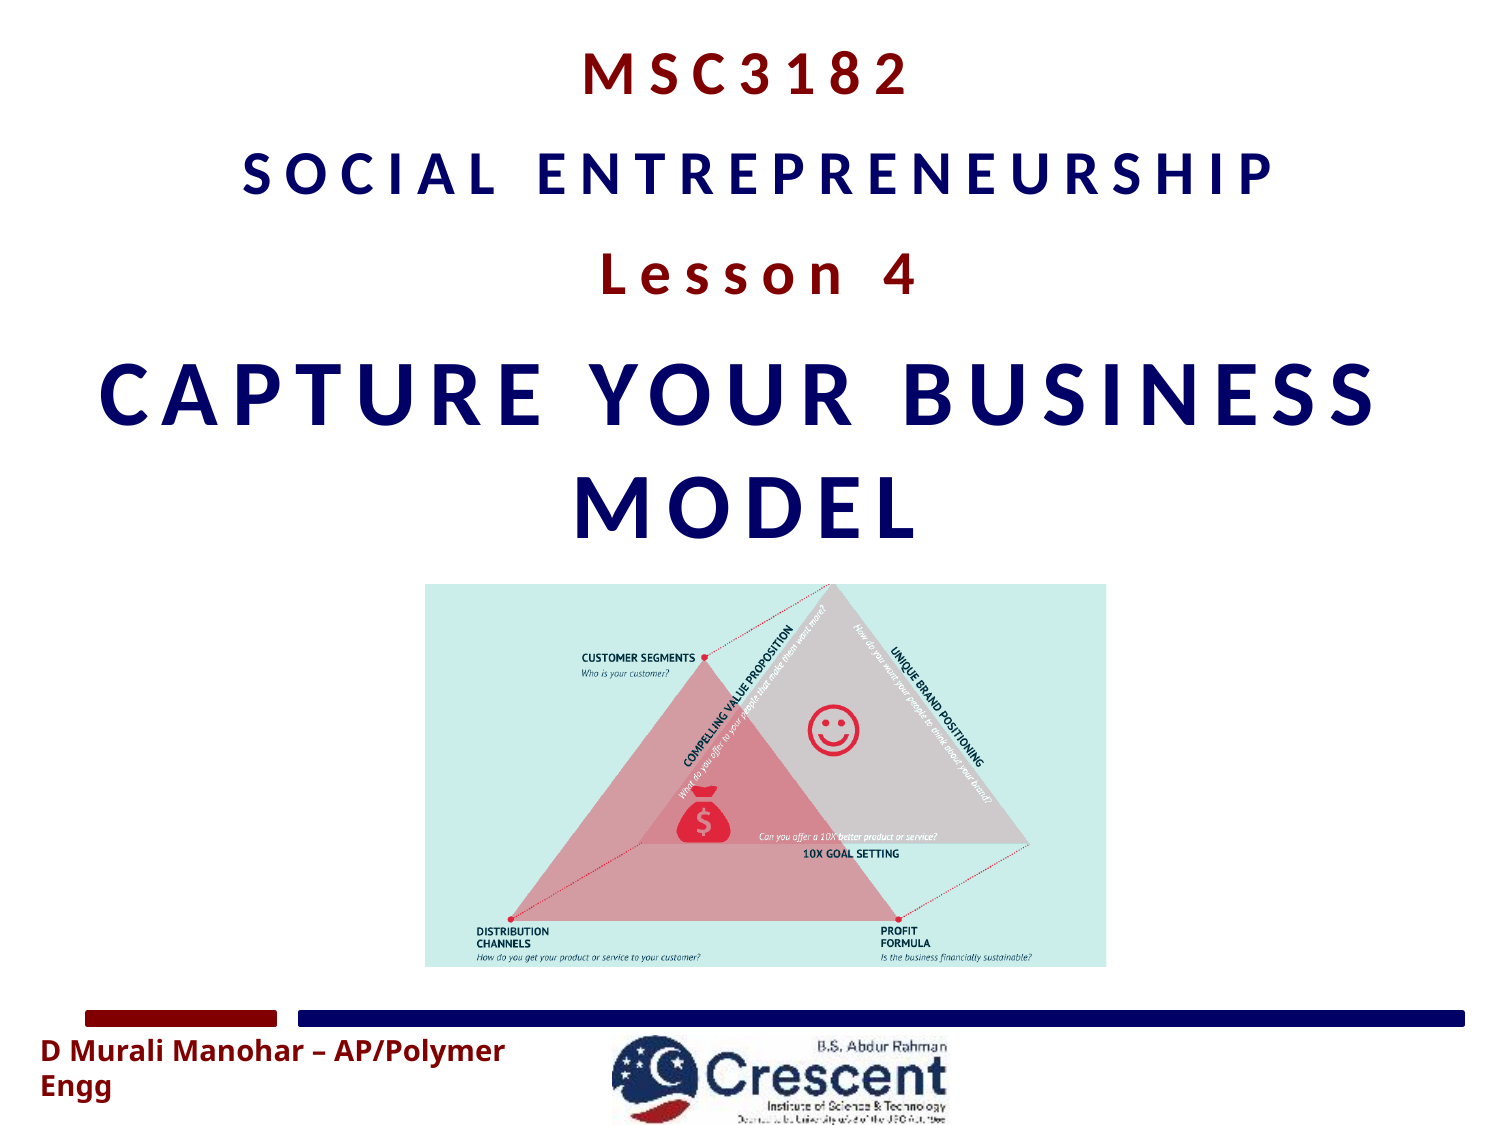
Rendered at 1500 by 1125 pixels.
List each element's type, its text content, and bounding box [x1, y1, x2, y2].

picture [612, 1035, 951, 1125]
text_box MSC3182 SOCIAL ENTREPRENEURSHIP Lesson 4 CAPTURE YOUR BUSINESS MODEL [62, 24, 1425, 565]
slide_number D Murali Manohar – AP/Polymer Engg [24, 1037, 588, 1098]
picture [424, 584, 1107, 967]
text_box [298, 1010, 1465, 1027]
text_box [85, 1010, 277, 1027]
